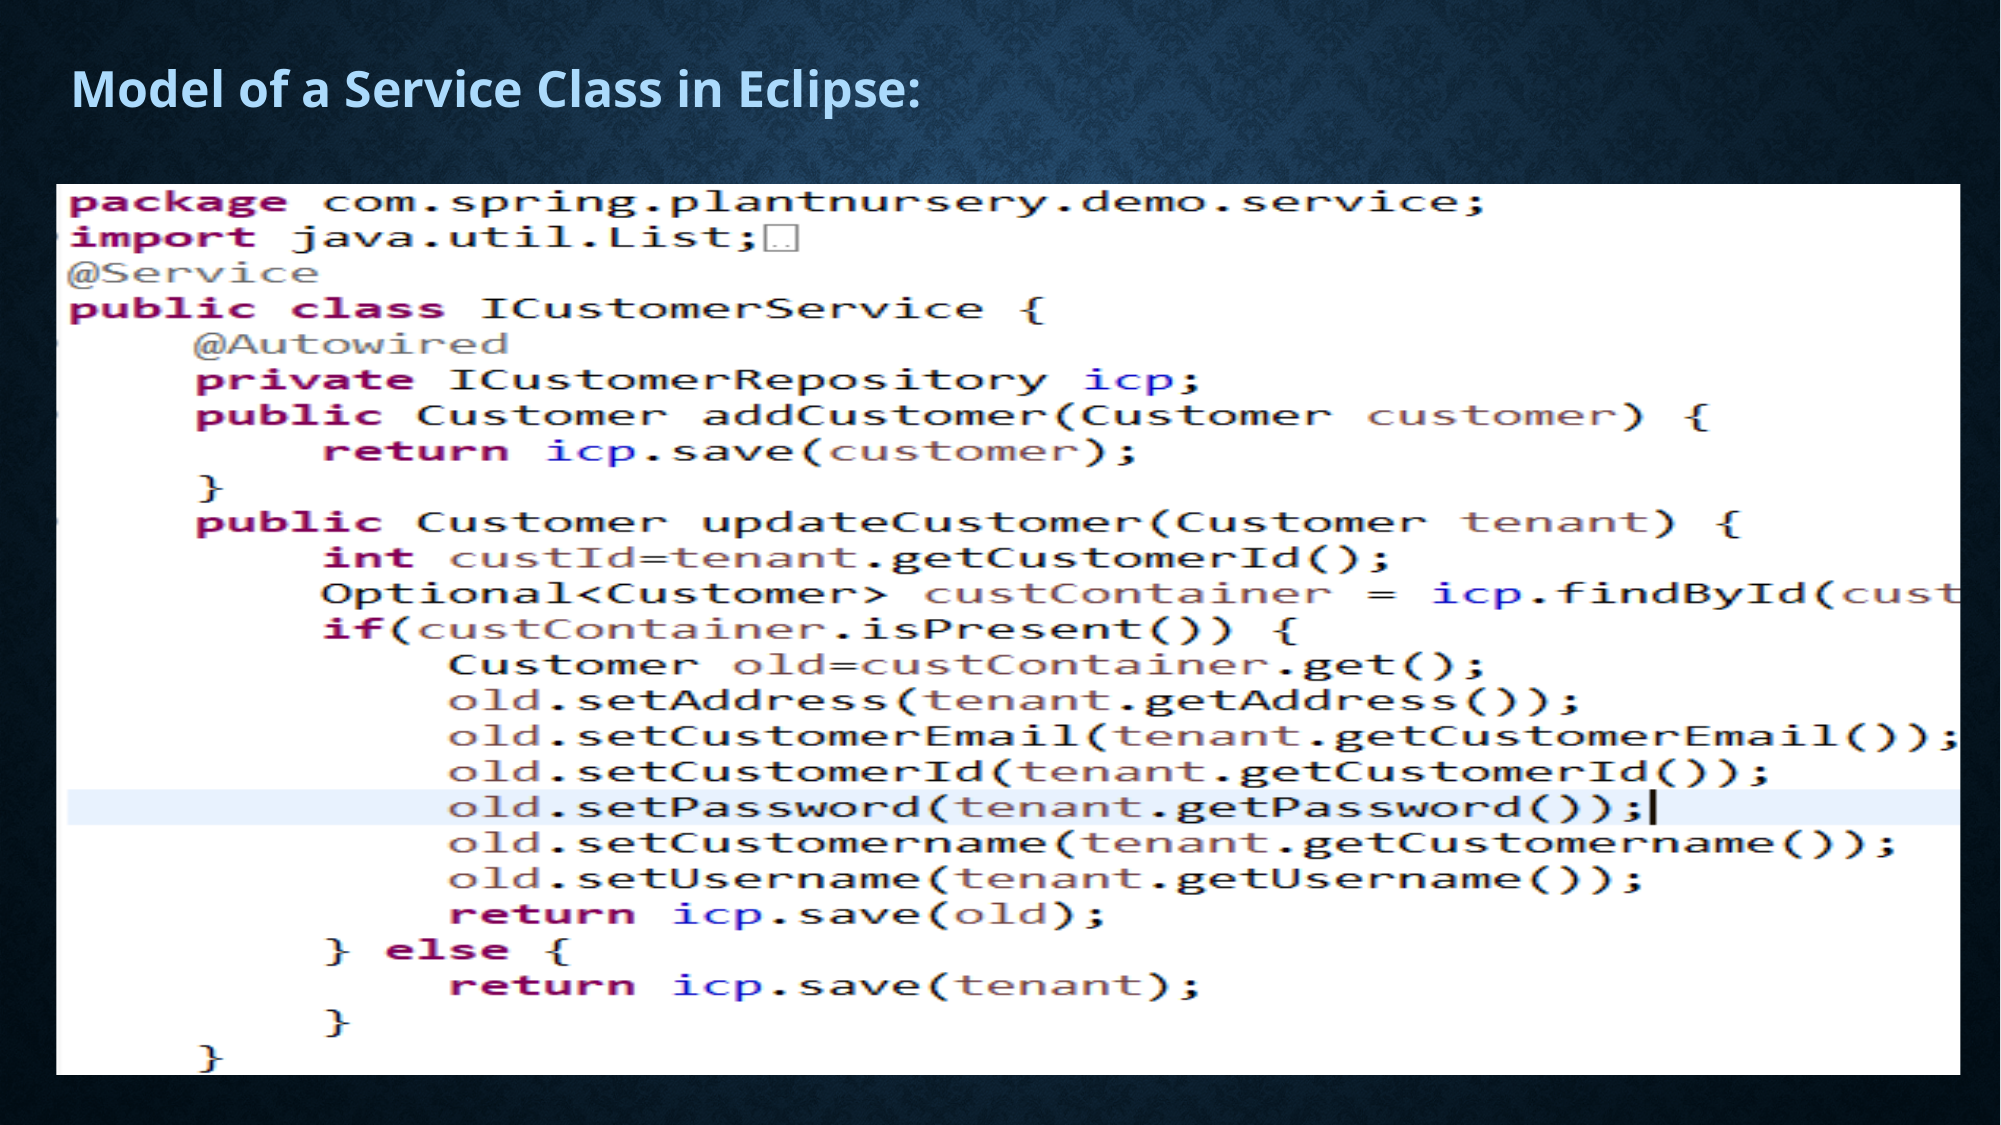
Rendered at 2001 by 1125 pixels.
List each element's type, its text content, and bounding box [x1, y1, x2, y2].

text_box Model of a Service Class in Eclipse: [56, 50, 1057, 126]
picture [55, 184, 1961, 1075]
